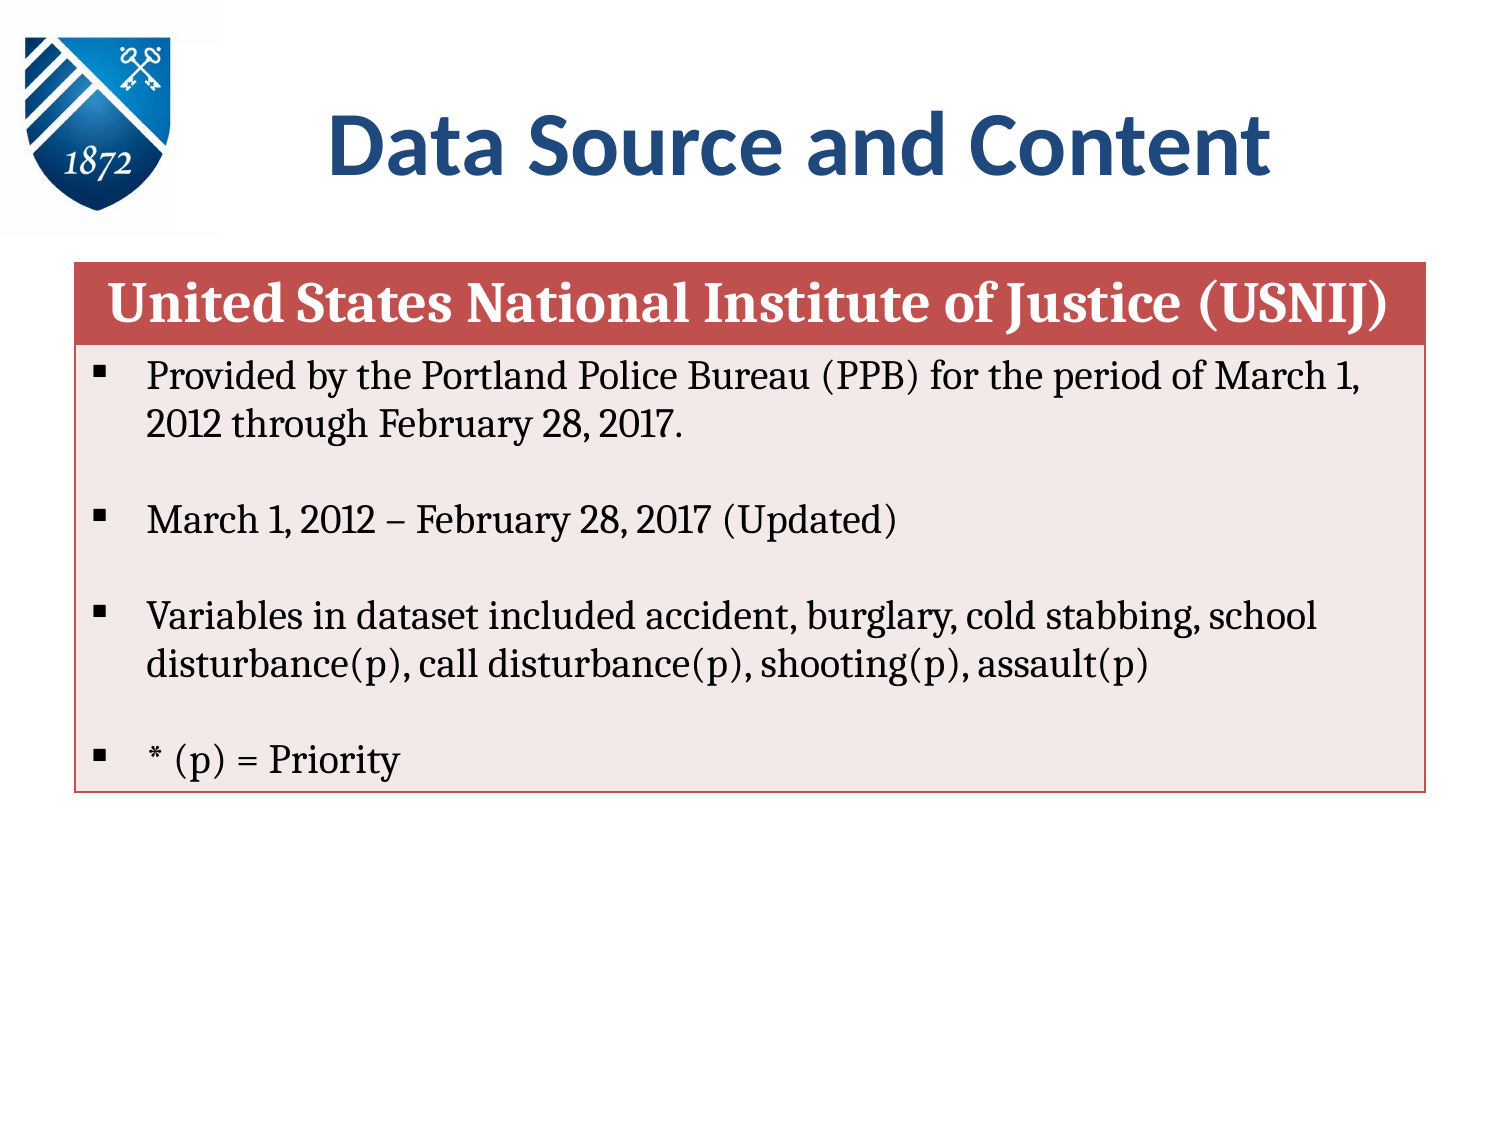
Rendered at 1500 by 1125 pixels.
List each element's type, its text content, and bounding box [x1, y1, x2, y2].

picture [0, 0, 220, 238]
table_cell Provided by the Portland Police Bureau (PPB) for the period of March 1, 2012 through February 28, 2017. March 1, 2012 – February 28, 2017 (Updated) Variables in dataset included accident, burglary, cold stabbing, school disturbance(p), call disturbance(p), shooting(p), assault(p) * (p) = Priority [76, 345, 1424, 791]
table_header United States National Institute of Justice (USNIJ) [76, 263, 1424, 344]
title Data Source and Content [176, 45, 1425, 233]
